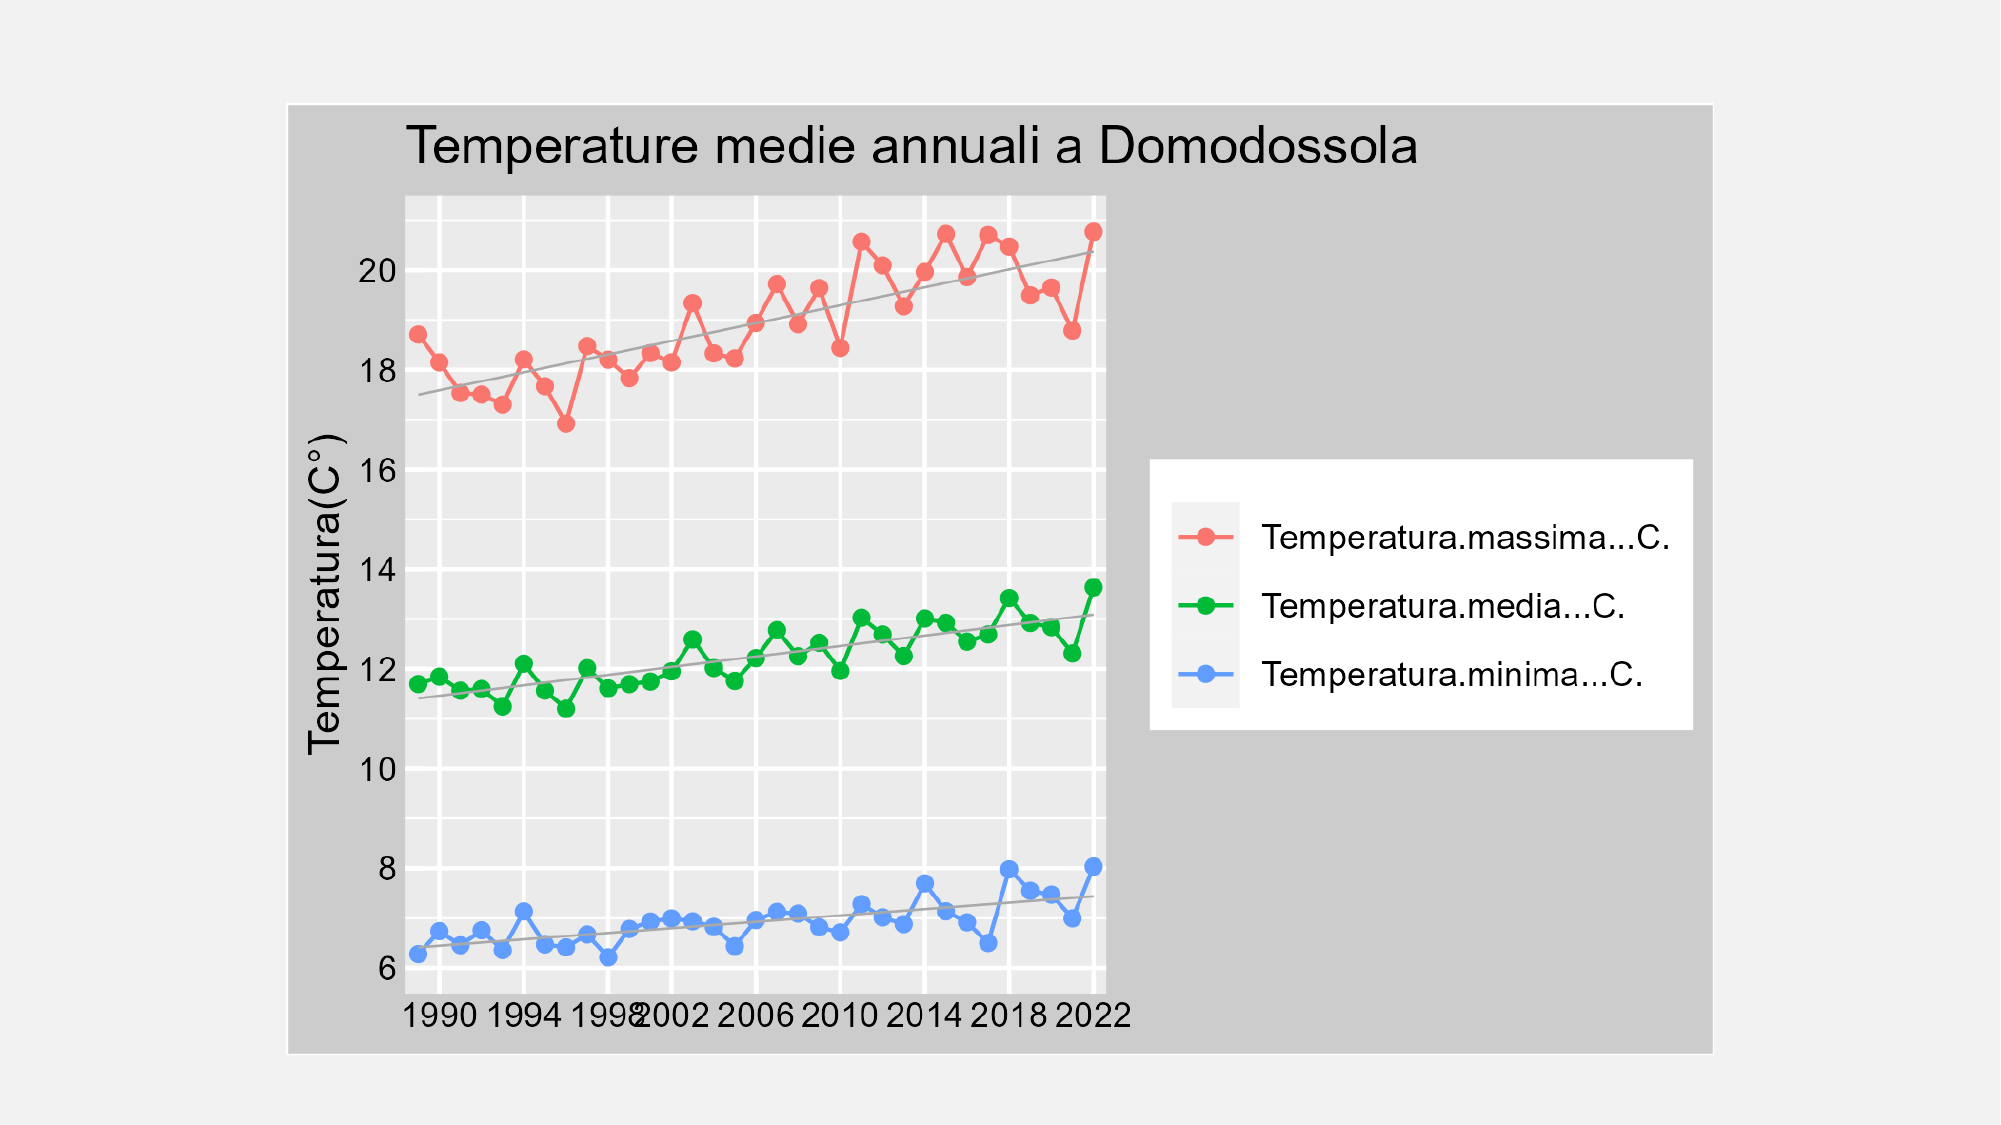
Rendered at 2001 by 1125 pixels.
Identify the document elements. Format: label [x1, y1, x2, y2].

picture [286, 103, 1714, 1055]
